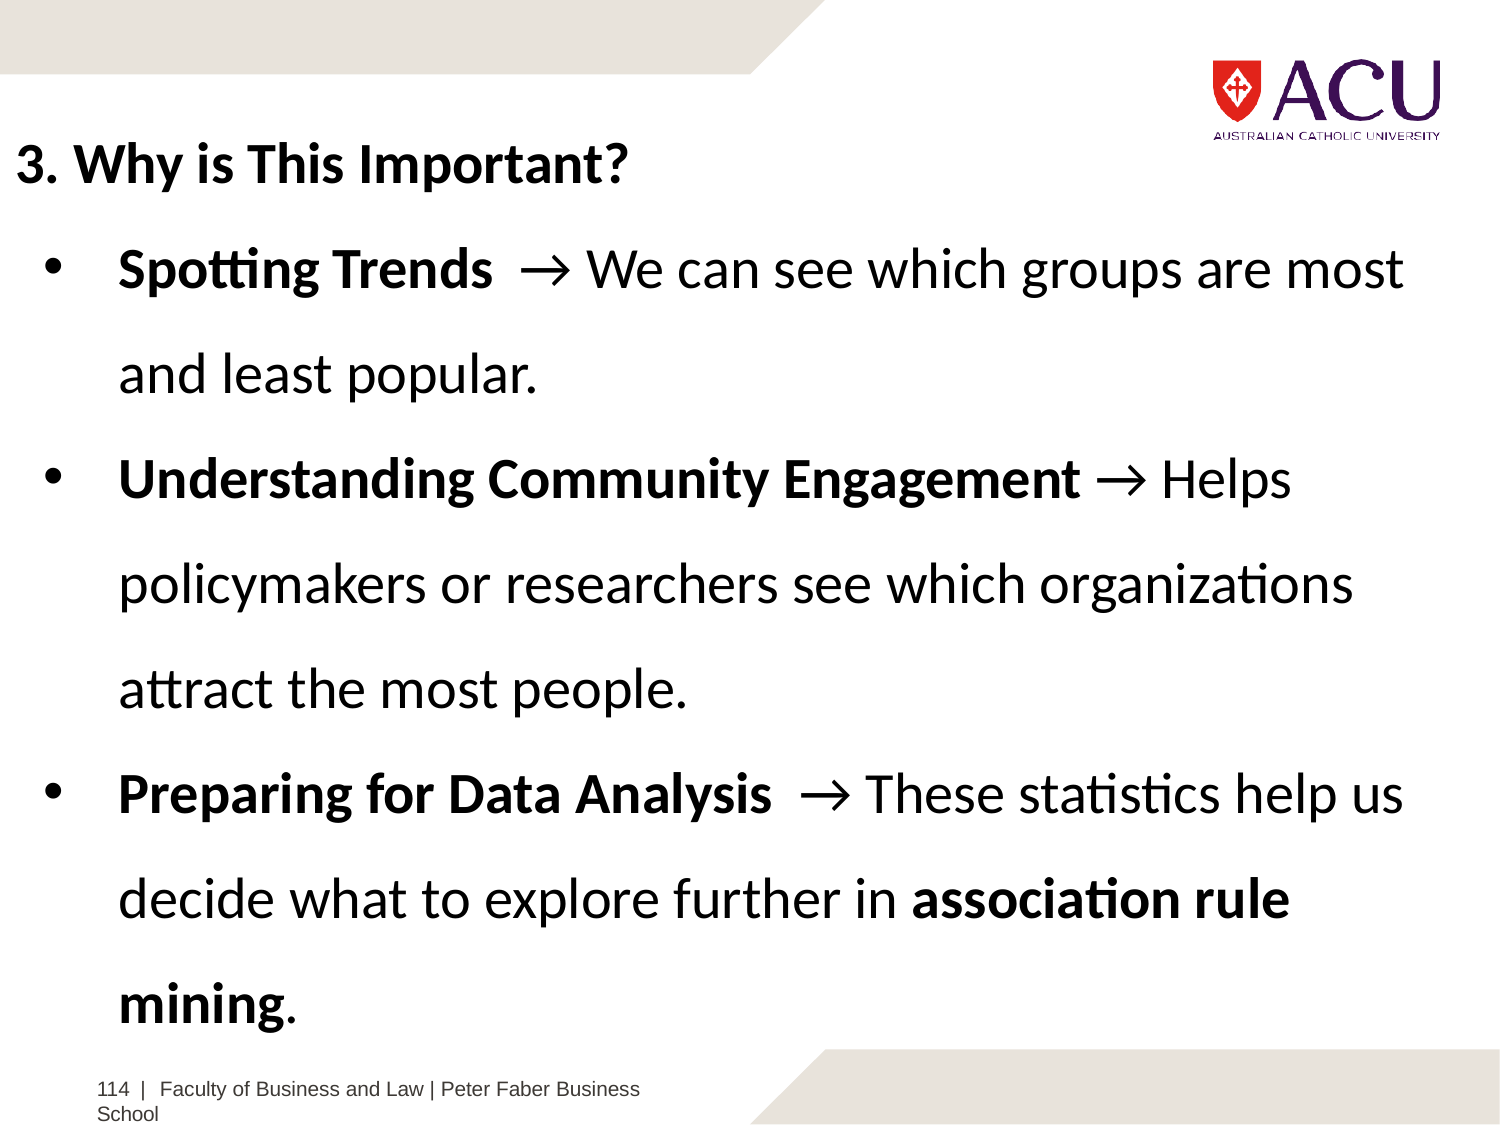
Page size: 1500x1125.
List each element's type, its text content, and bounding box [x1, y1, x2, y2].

picture [1213, 59, 1440, 82]
text_box 3. Why is This Important? Spotting Trends → We can see which groups are most and least popular. Understanding Community Engagement → Helps policymakers or researchers see which organizations attract the most people. Preparing for Data Analysis → These statistics help us decide what to explore further in association rule mining. [0, 82, 1498, 1043]
slide_number 114 | Faculty of Business and Law | Peter Faber Business School [90, 1075, 703, 1125]
